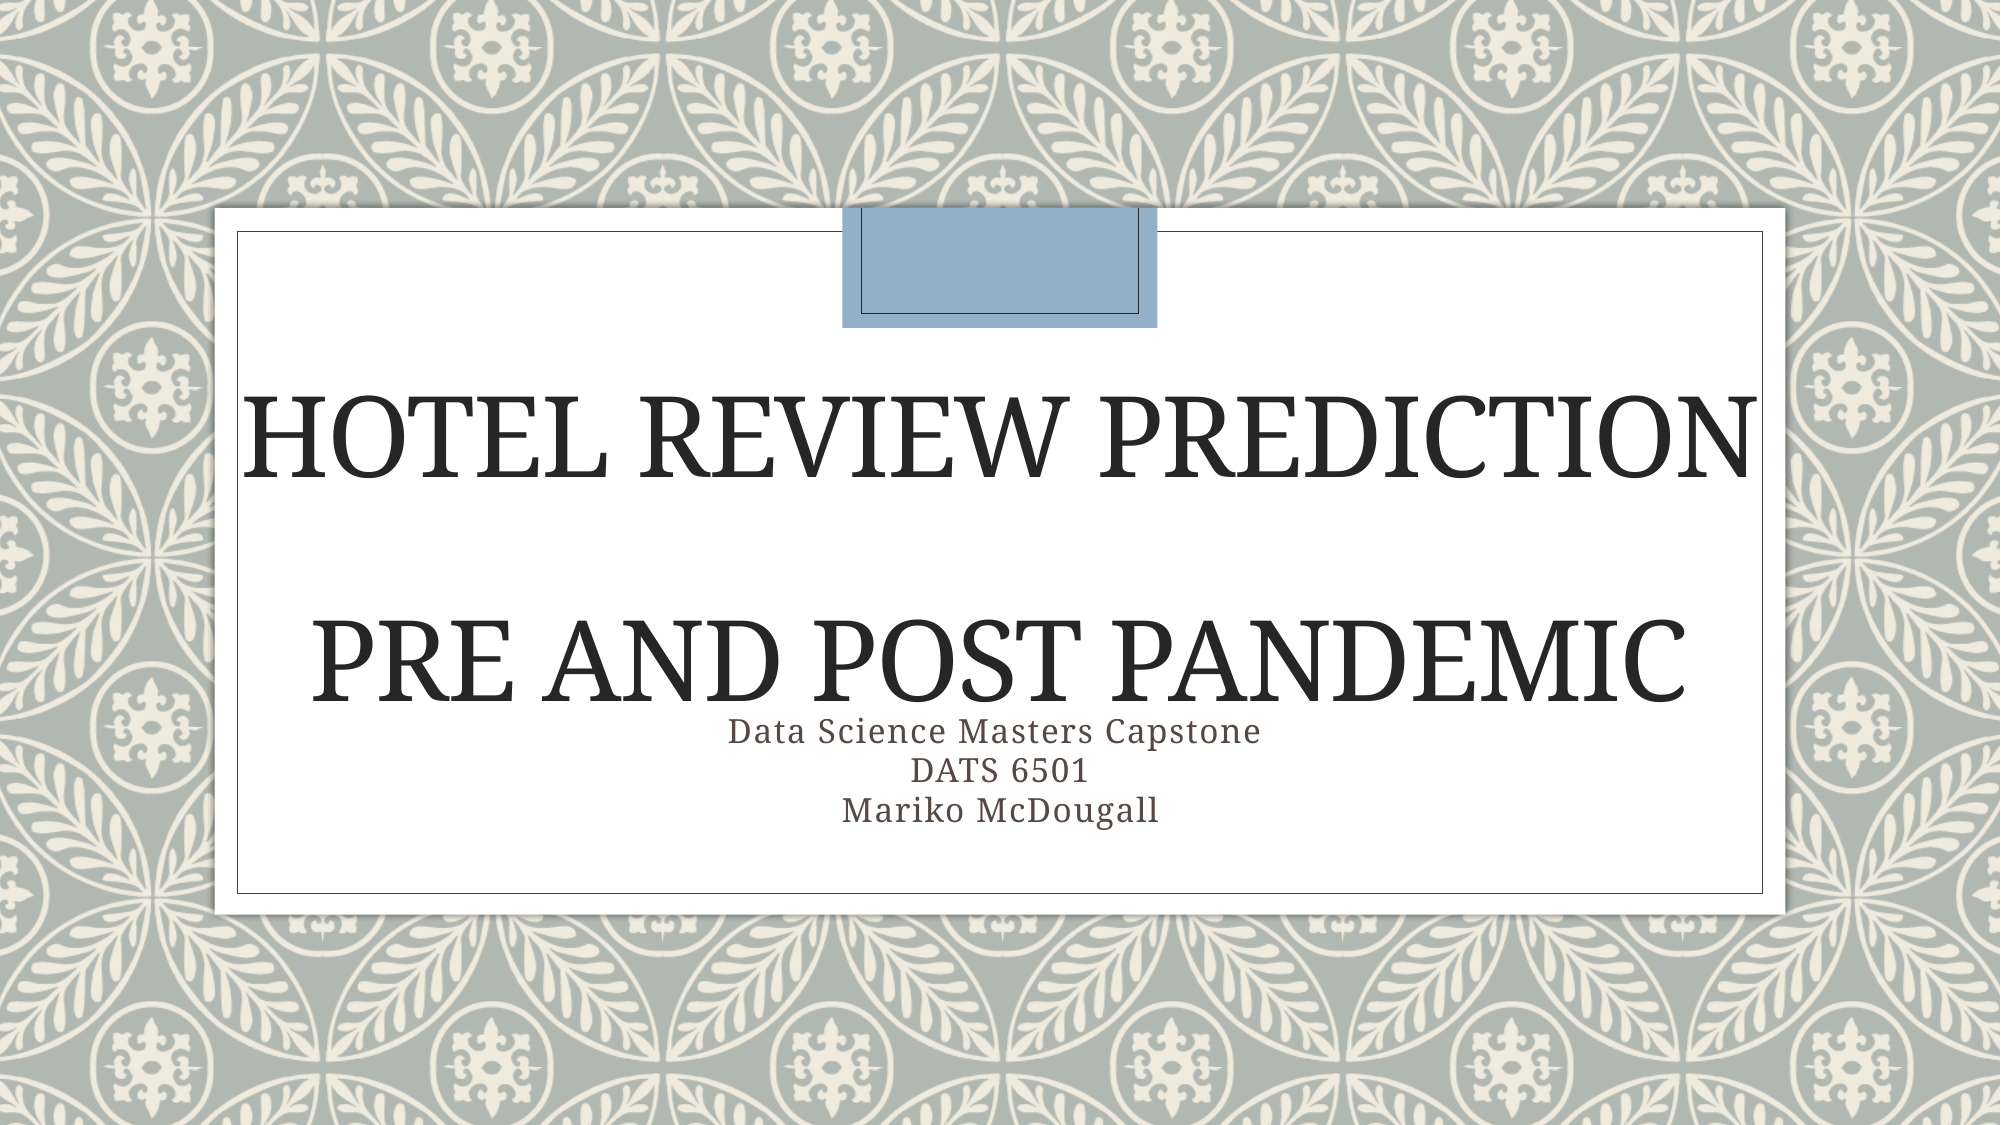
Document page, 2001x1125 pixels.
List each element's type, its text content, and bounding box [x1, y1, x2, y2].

subtitle Data Science Masters Capstone DATS 6501 Mariko McDougall [256, 702, 1745, 844]
title Hotel Review PREDICTION Pre and Post Pandemic [216, 343, 1783, 769]
